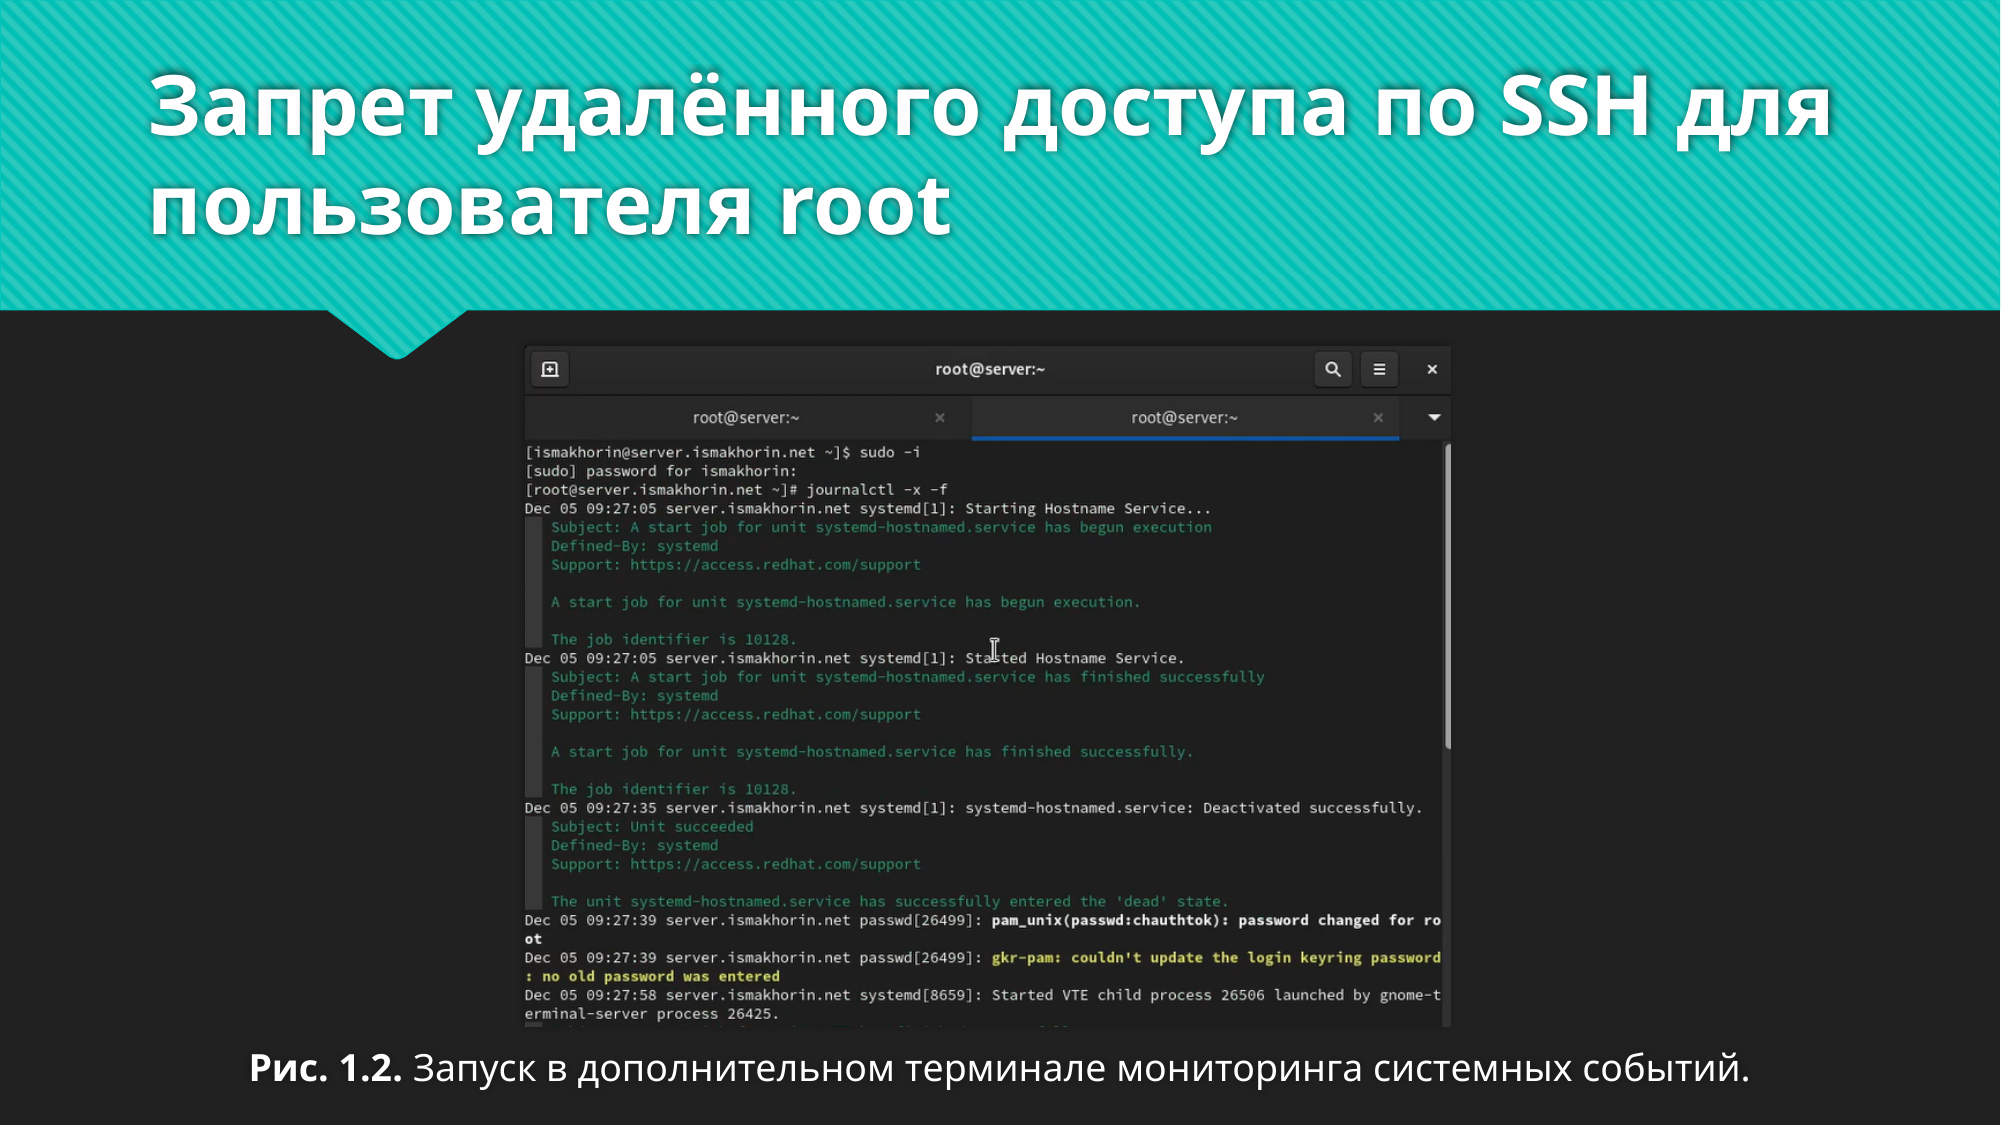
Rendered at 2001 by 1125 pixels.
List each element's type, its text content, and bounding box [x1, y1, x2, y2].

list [525, 345, 1451, 1027]
text_box Рис. 1.2. Запуск в дополнительном терминале мониторинга системных событий. [8, 1012, 1992, 1120]
title Запрет удалённого доступа по SSH для пользователя root [132, 100, 1868, 260]
